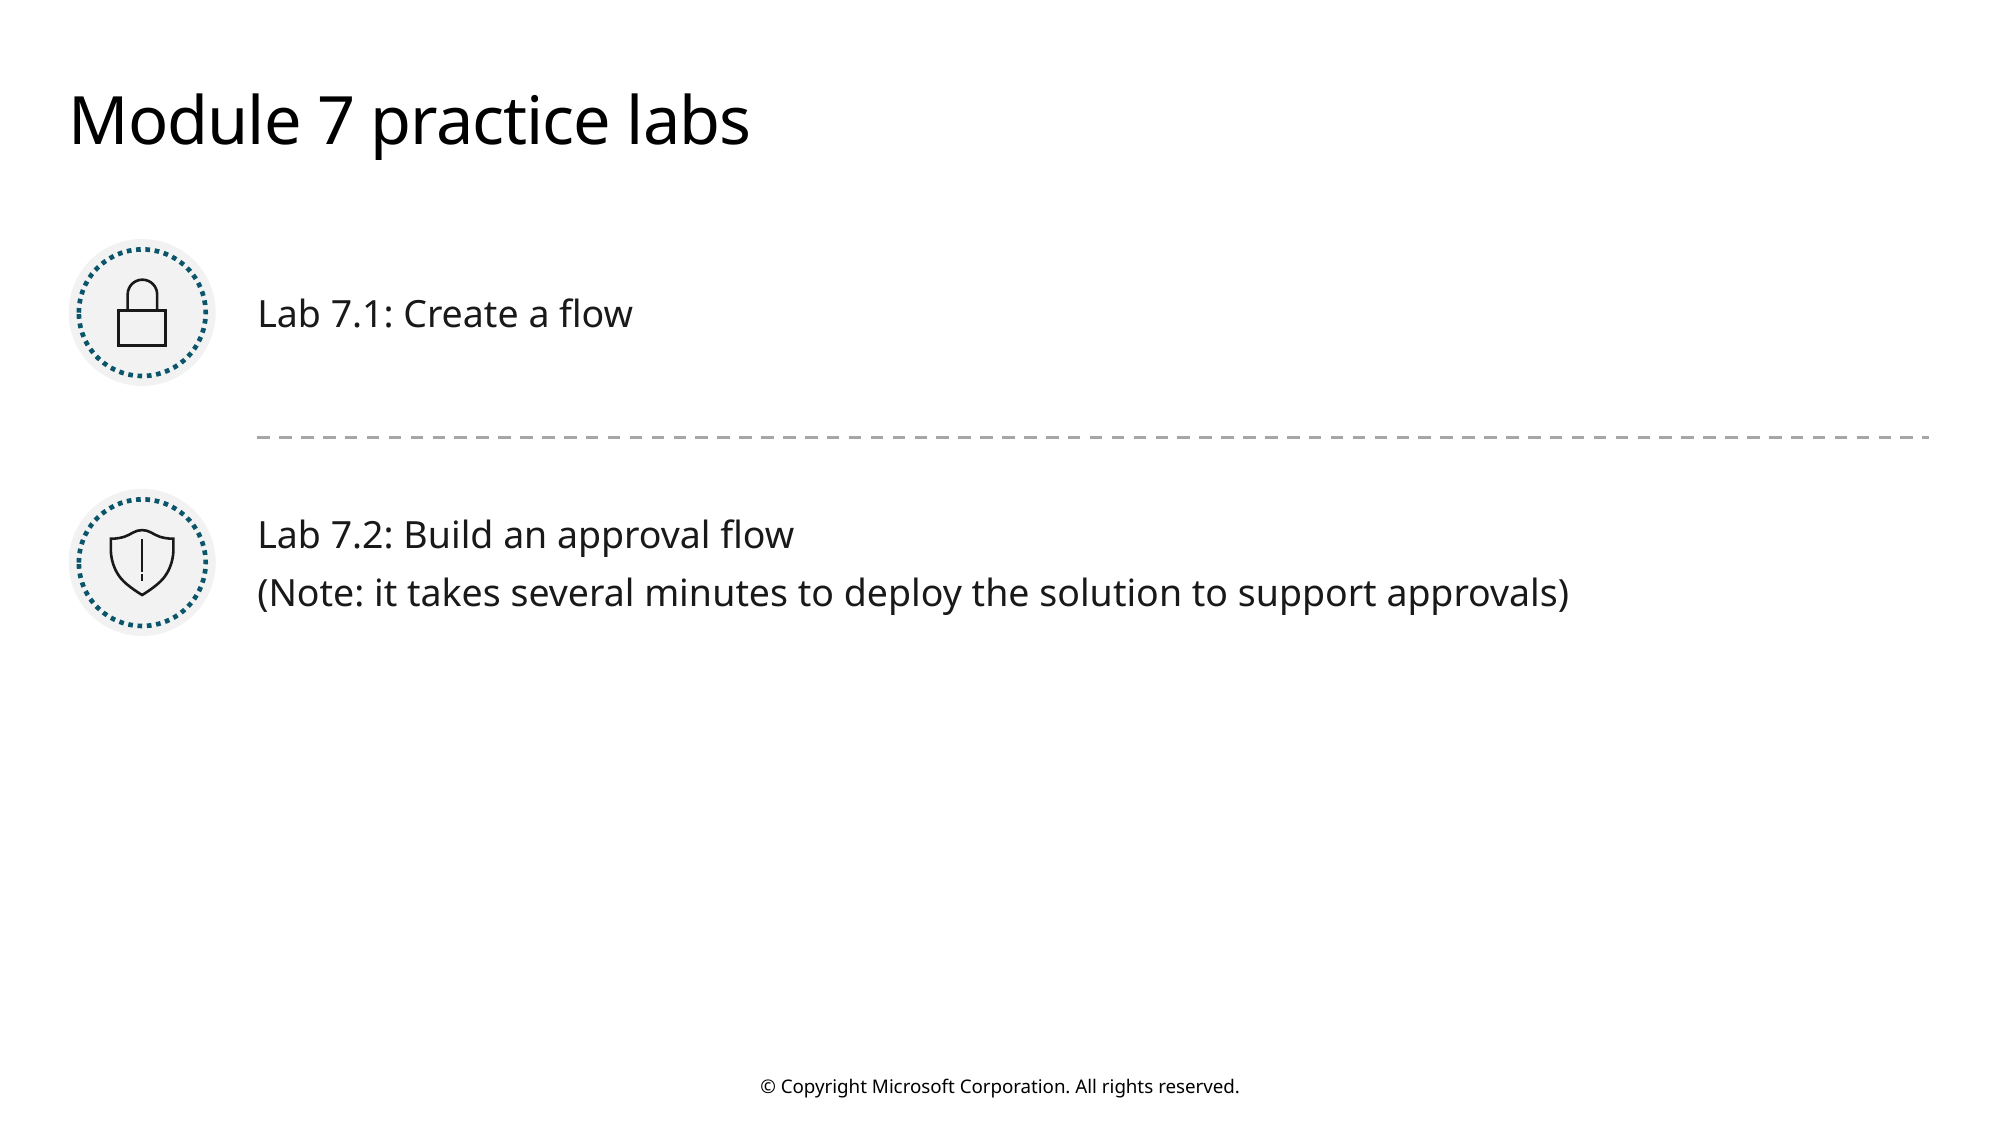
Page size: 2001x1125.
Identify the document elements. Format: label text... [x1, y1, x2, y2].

list Lab 7.2: Build an approval flow (Note: it takes several minutes to deploy the solution to support approvals) [257, 488, 1932, 636]
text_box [68, 488, 216, 637]
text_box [68, 238, 216, 387]
title Module 7 practice labs [68, 72, 1930, 184]
list Lab 7.1: Create a flow [257, 238, 1932, 386]
